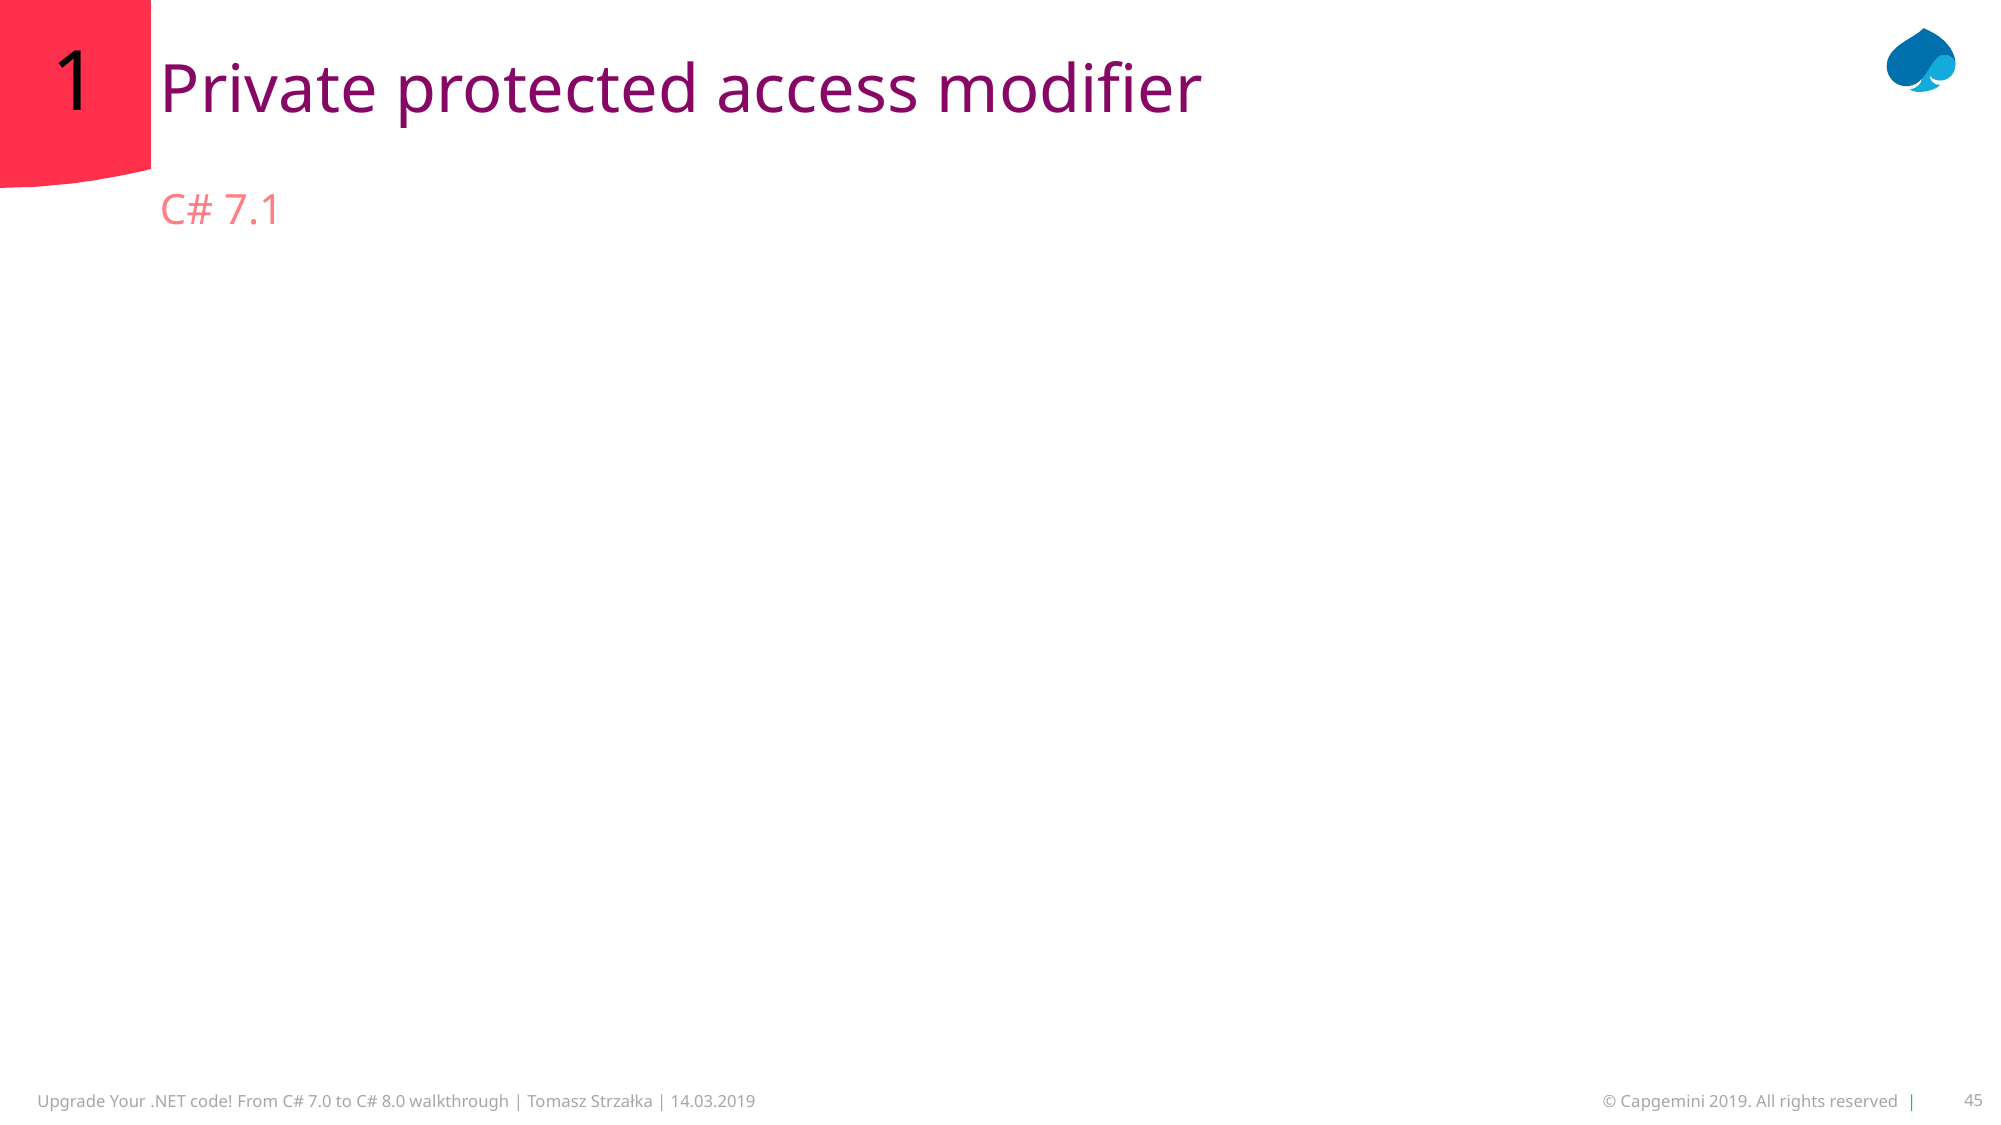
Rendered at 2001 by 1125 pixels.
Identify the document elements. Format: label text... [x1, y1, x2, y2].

list C# 7.1 [159, 188, 1955, 272]
list 1 [0, 7, 150, 158]
title Private protected access modifier [159, 0, 1863, 182]
